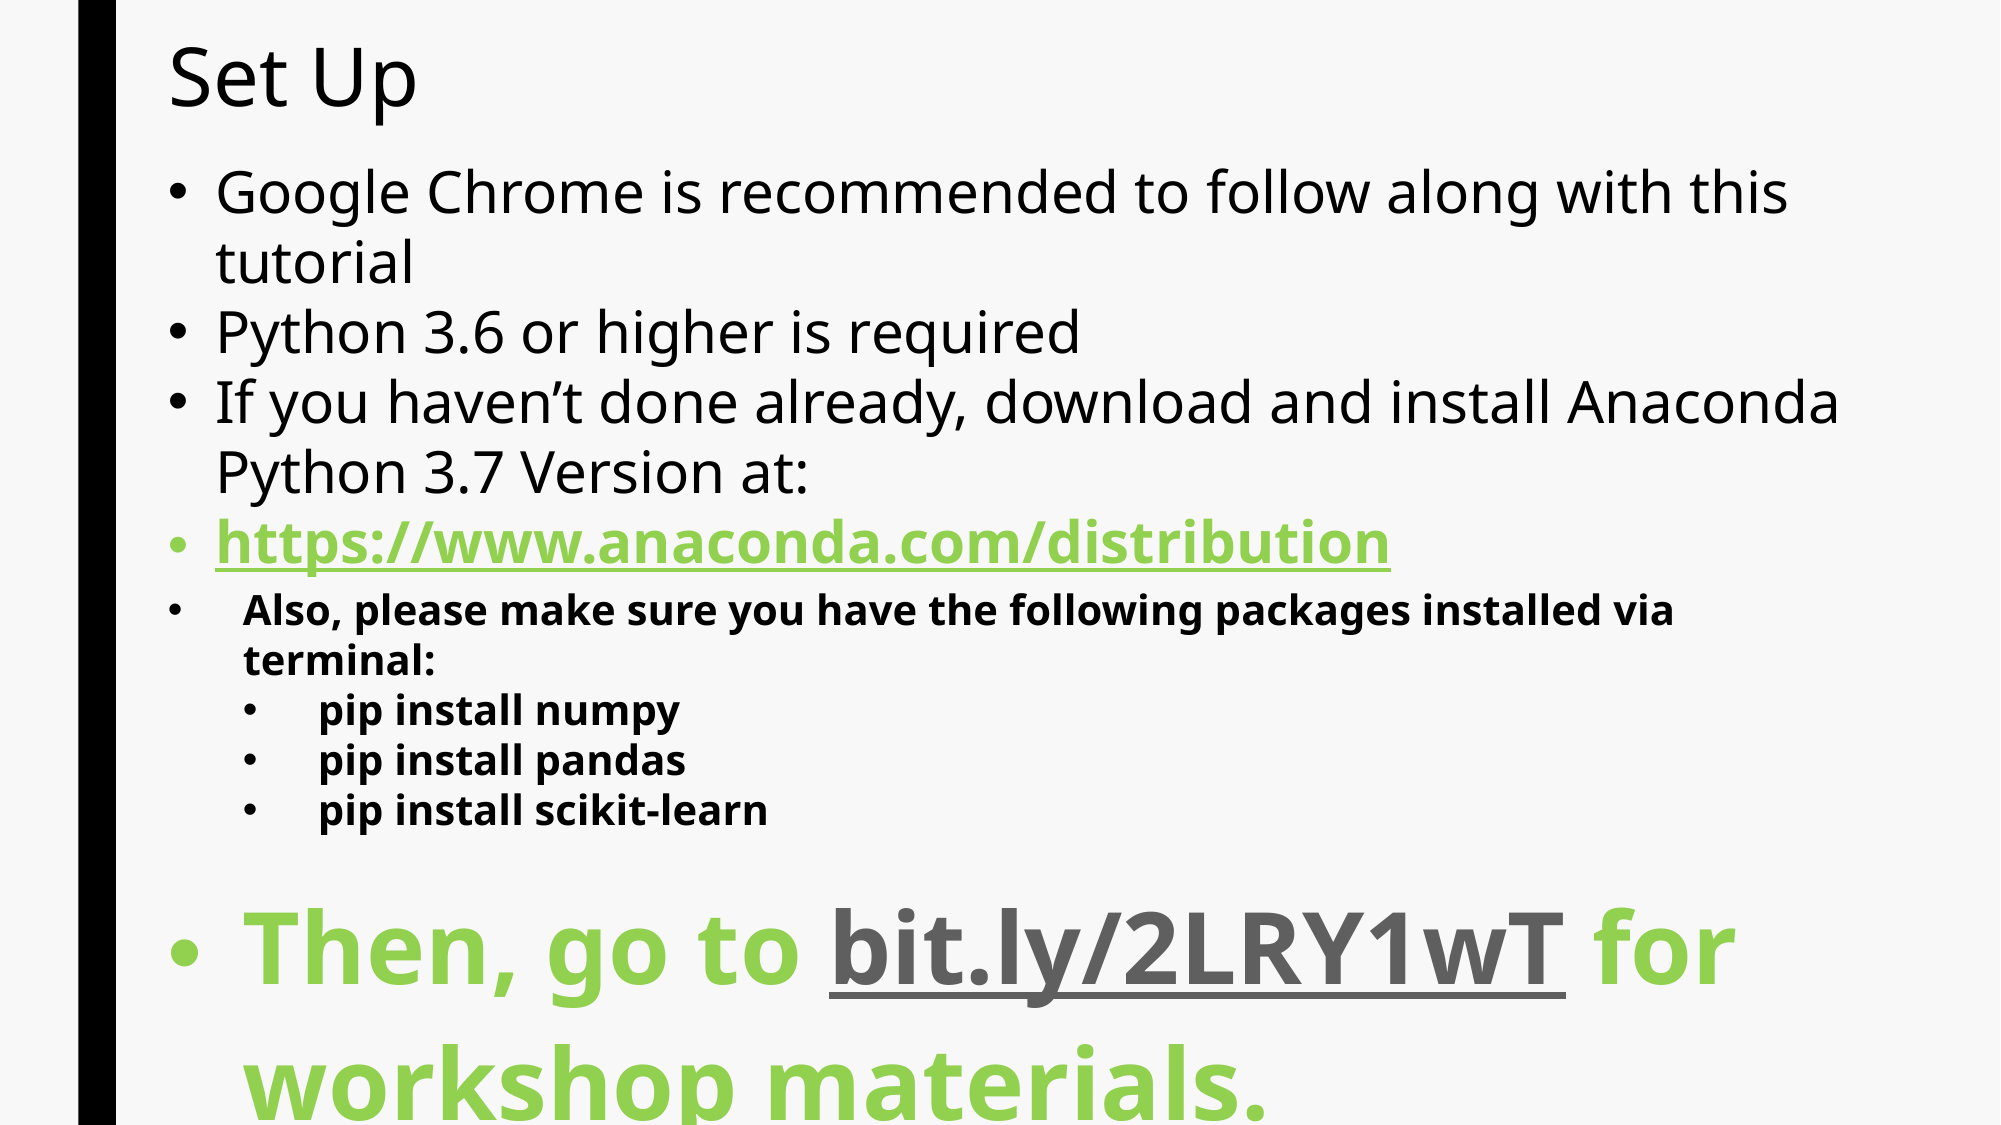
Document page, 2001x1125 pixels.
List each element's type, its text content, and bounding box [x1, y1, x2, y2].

title Set Up [153, 29, 475, 132]
text_box Google Chrome is recommended to follow along with this tutorial Python 3.6 or higher is required If you haven’t done already, download and install Anaconda Python 3.7 Version at: https://www.anaconda.com/distribution Also, please make sure you have the following packages installed via terminal: pip install numpy pip install pandas pip install scikit-learn Then, go to bit.ly/2LRY1wT for workshop materials. In case of errors, raise your hand and we will come around. For those who have successfully completed the install, please assist others. [153, 147, 1895, 1125]
